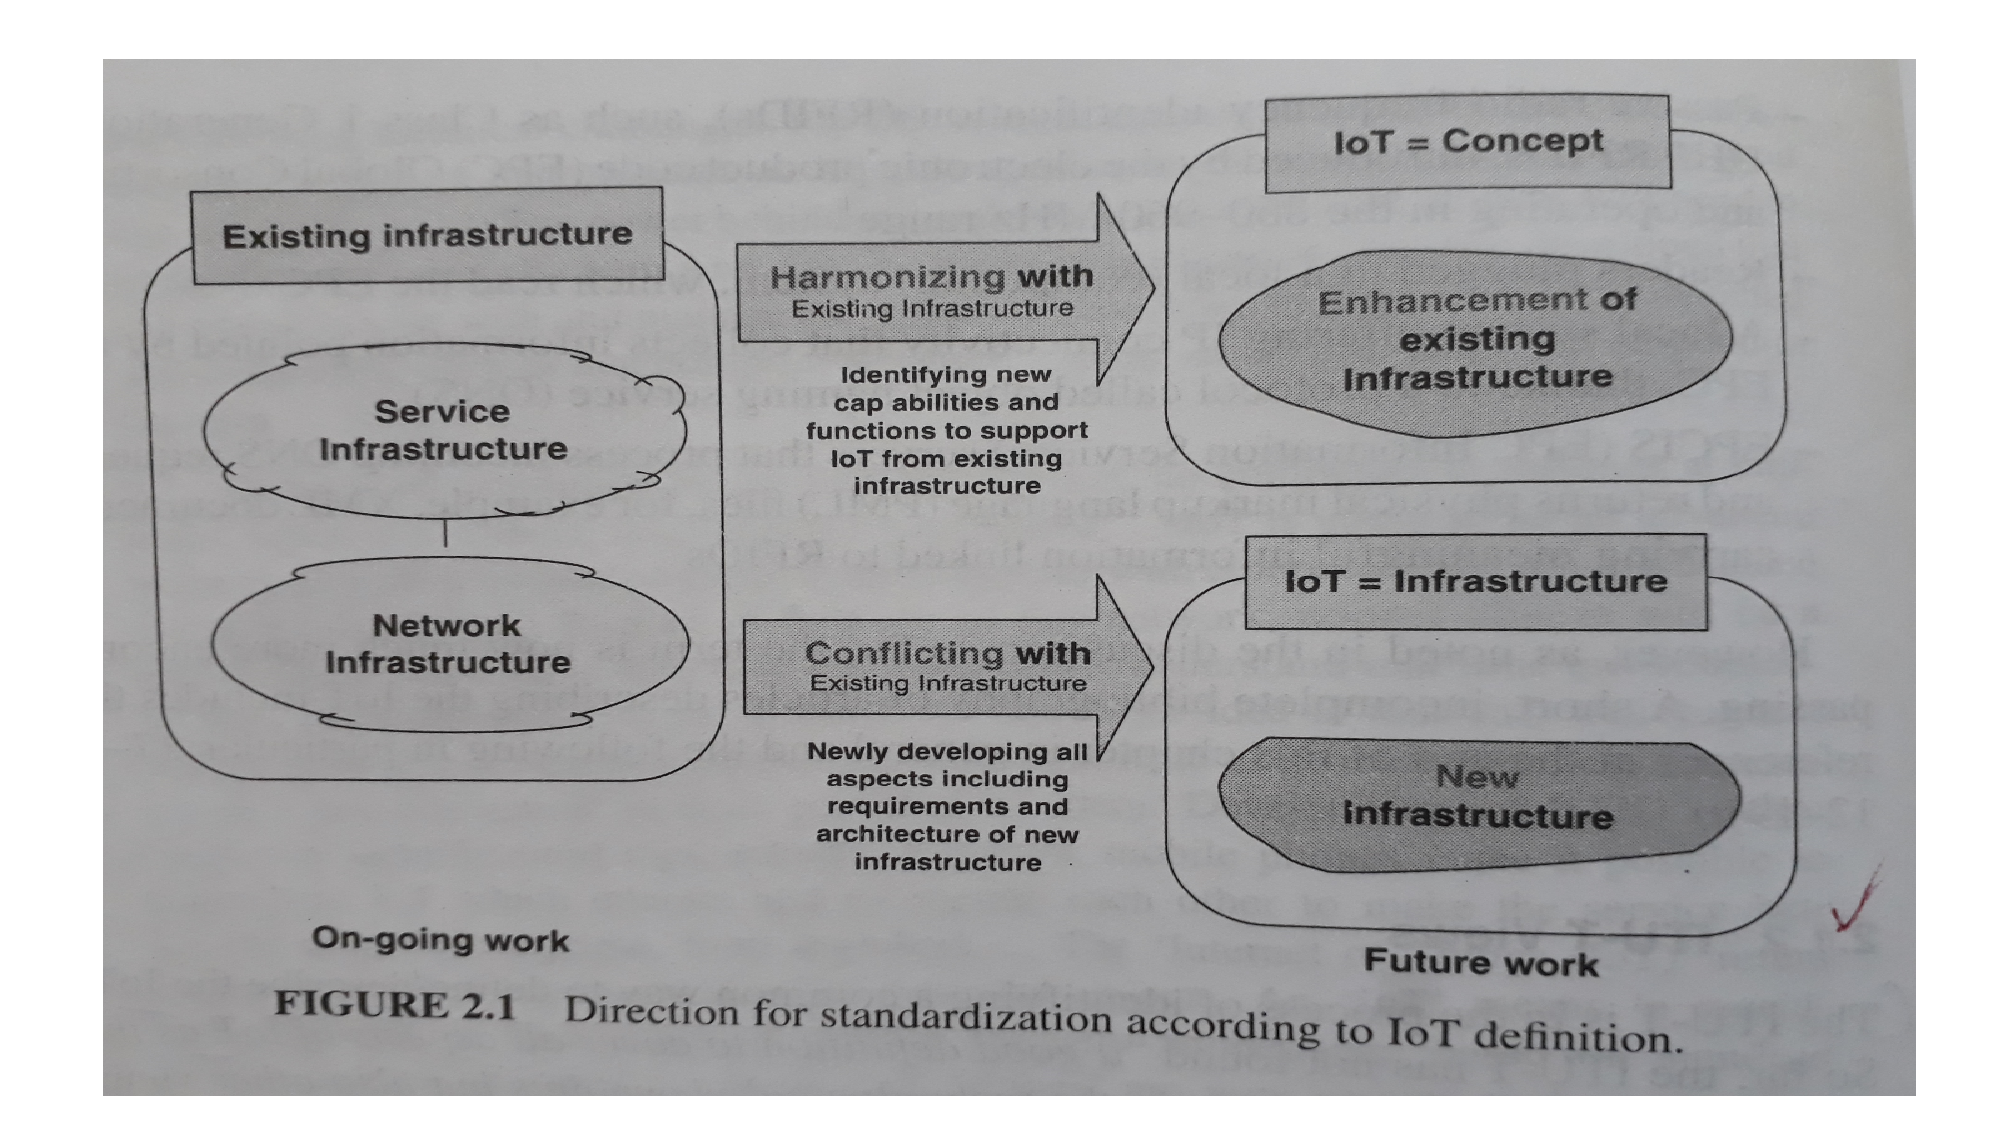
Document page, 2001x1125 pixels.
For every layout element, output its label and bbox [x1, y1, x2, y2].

list [103, 59, 1916, 1096]
